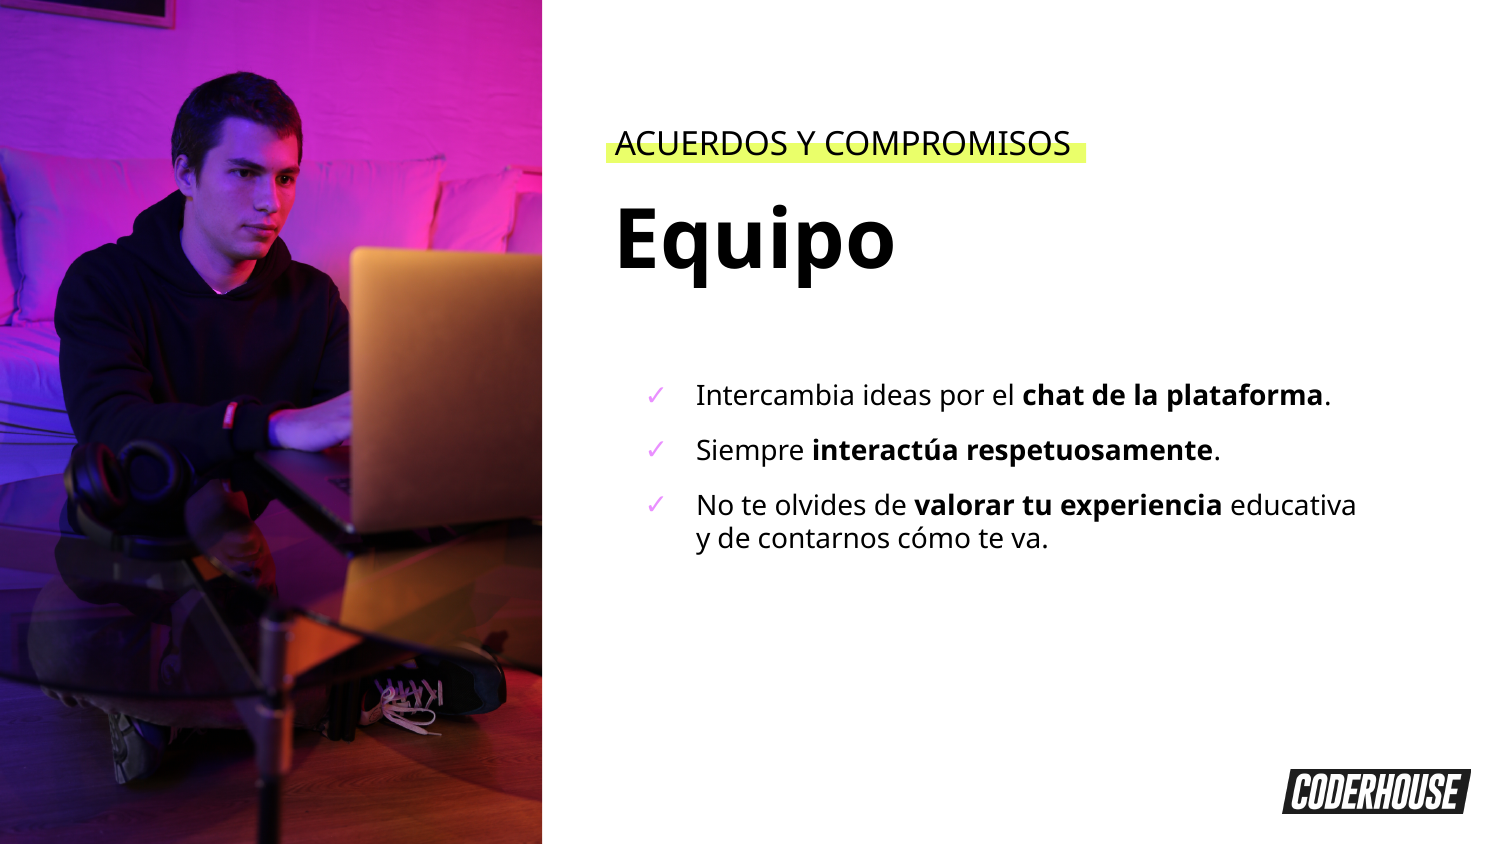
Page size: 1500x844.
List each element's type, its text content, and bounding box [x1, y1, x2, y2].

text_box Equipo [598, 181, 1417, 302]
picture [1281, 769, 1471, 814]
text_box Intercambia ideas por el chat de la plataforma. Siempre interactúa respetuosamente. No te olvides de valorar tu experiencia educativa y de contarnos cómo te va. [606, 362, 1390, 570]
picture [0, 0, 543, 844]
text_box ACUERDOS Y COMPROMISOS [599, 107, 1376, 178]
